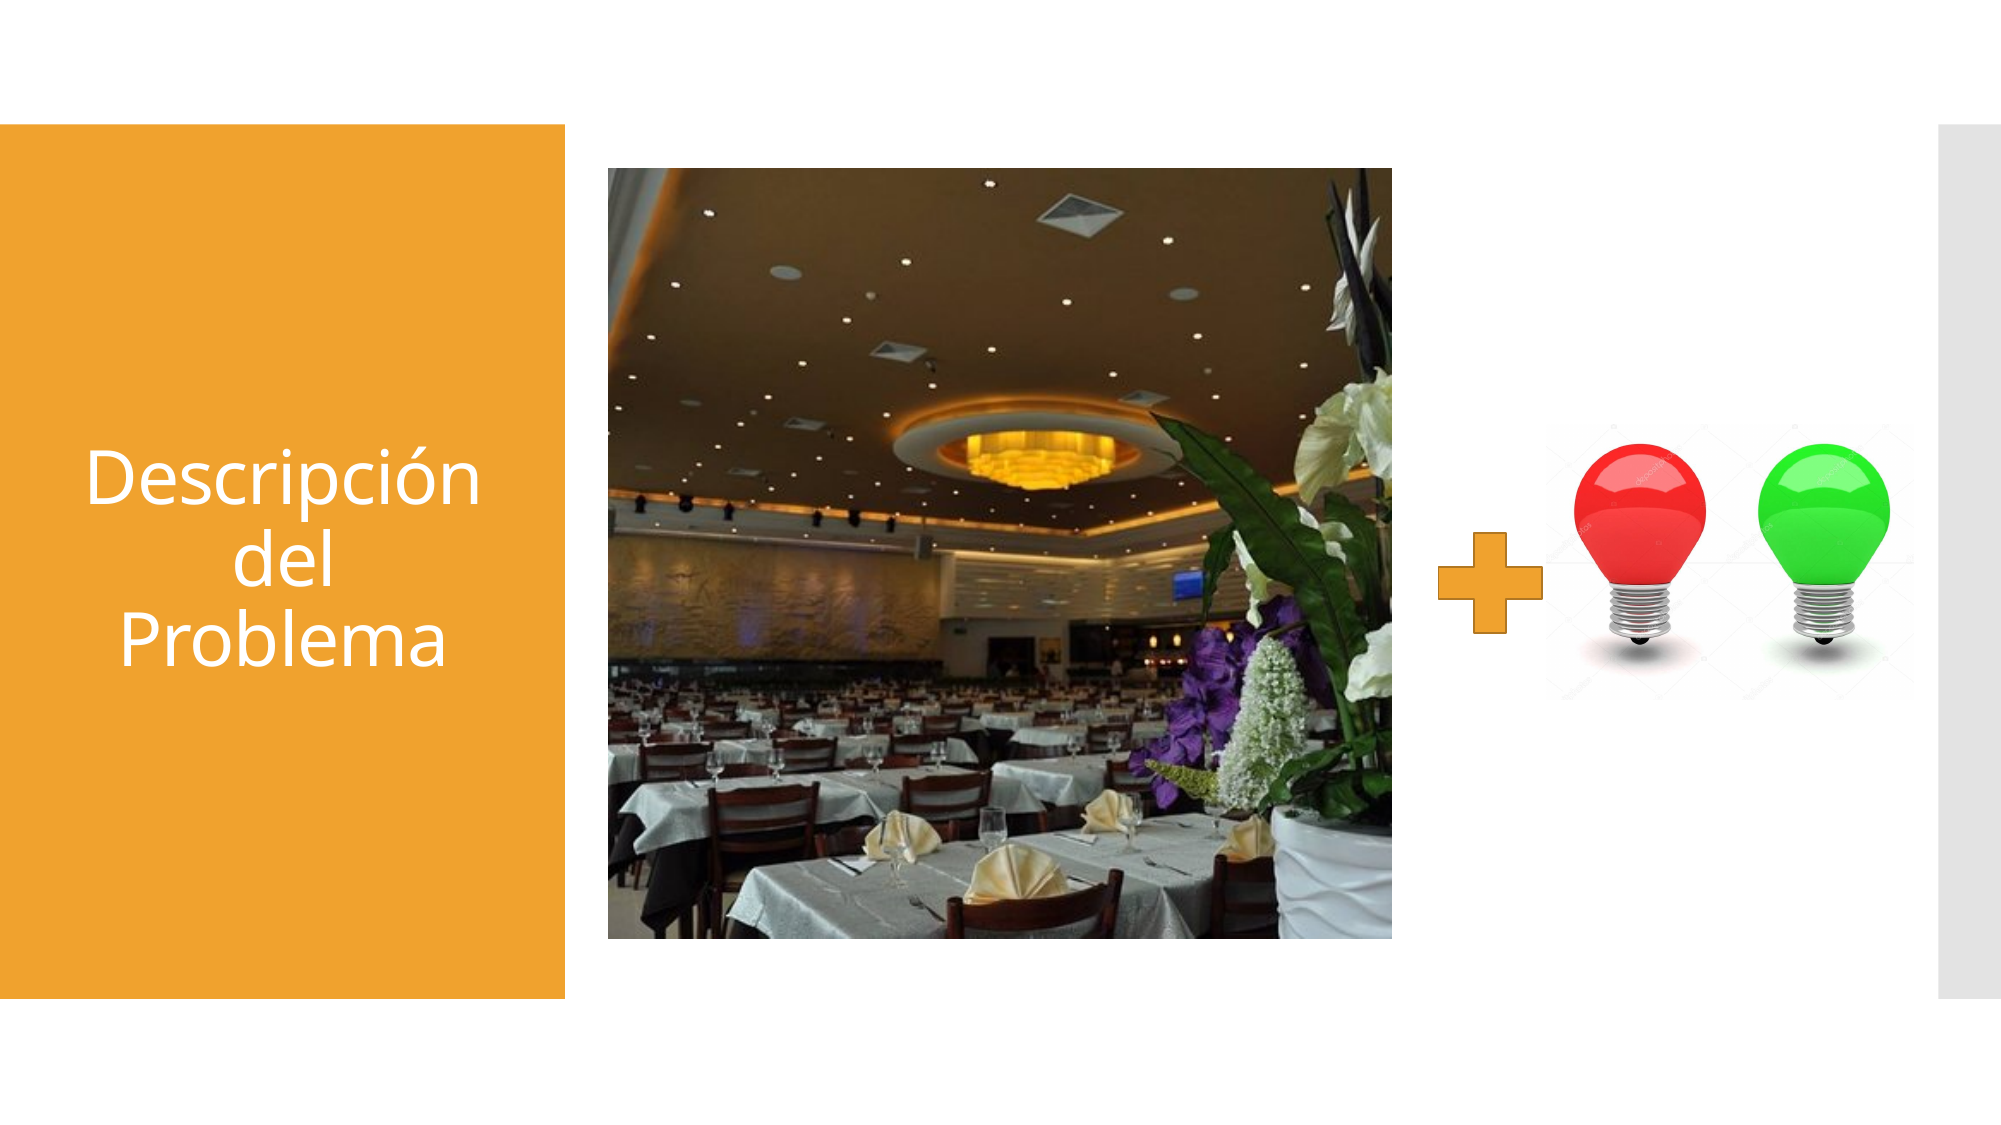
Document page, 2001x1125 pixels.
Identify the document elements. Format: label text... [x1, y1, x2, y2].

picture [608, 167, 1392, 940]
text_box [1438, 532, 1543, 634]
title Descripción del Problema [41, 184, 525, 940]
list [1545, 423, 1914, 700]
